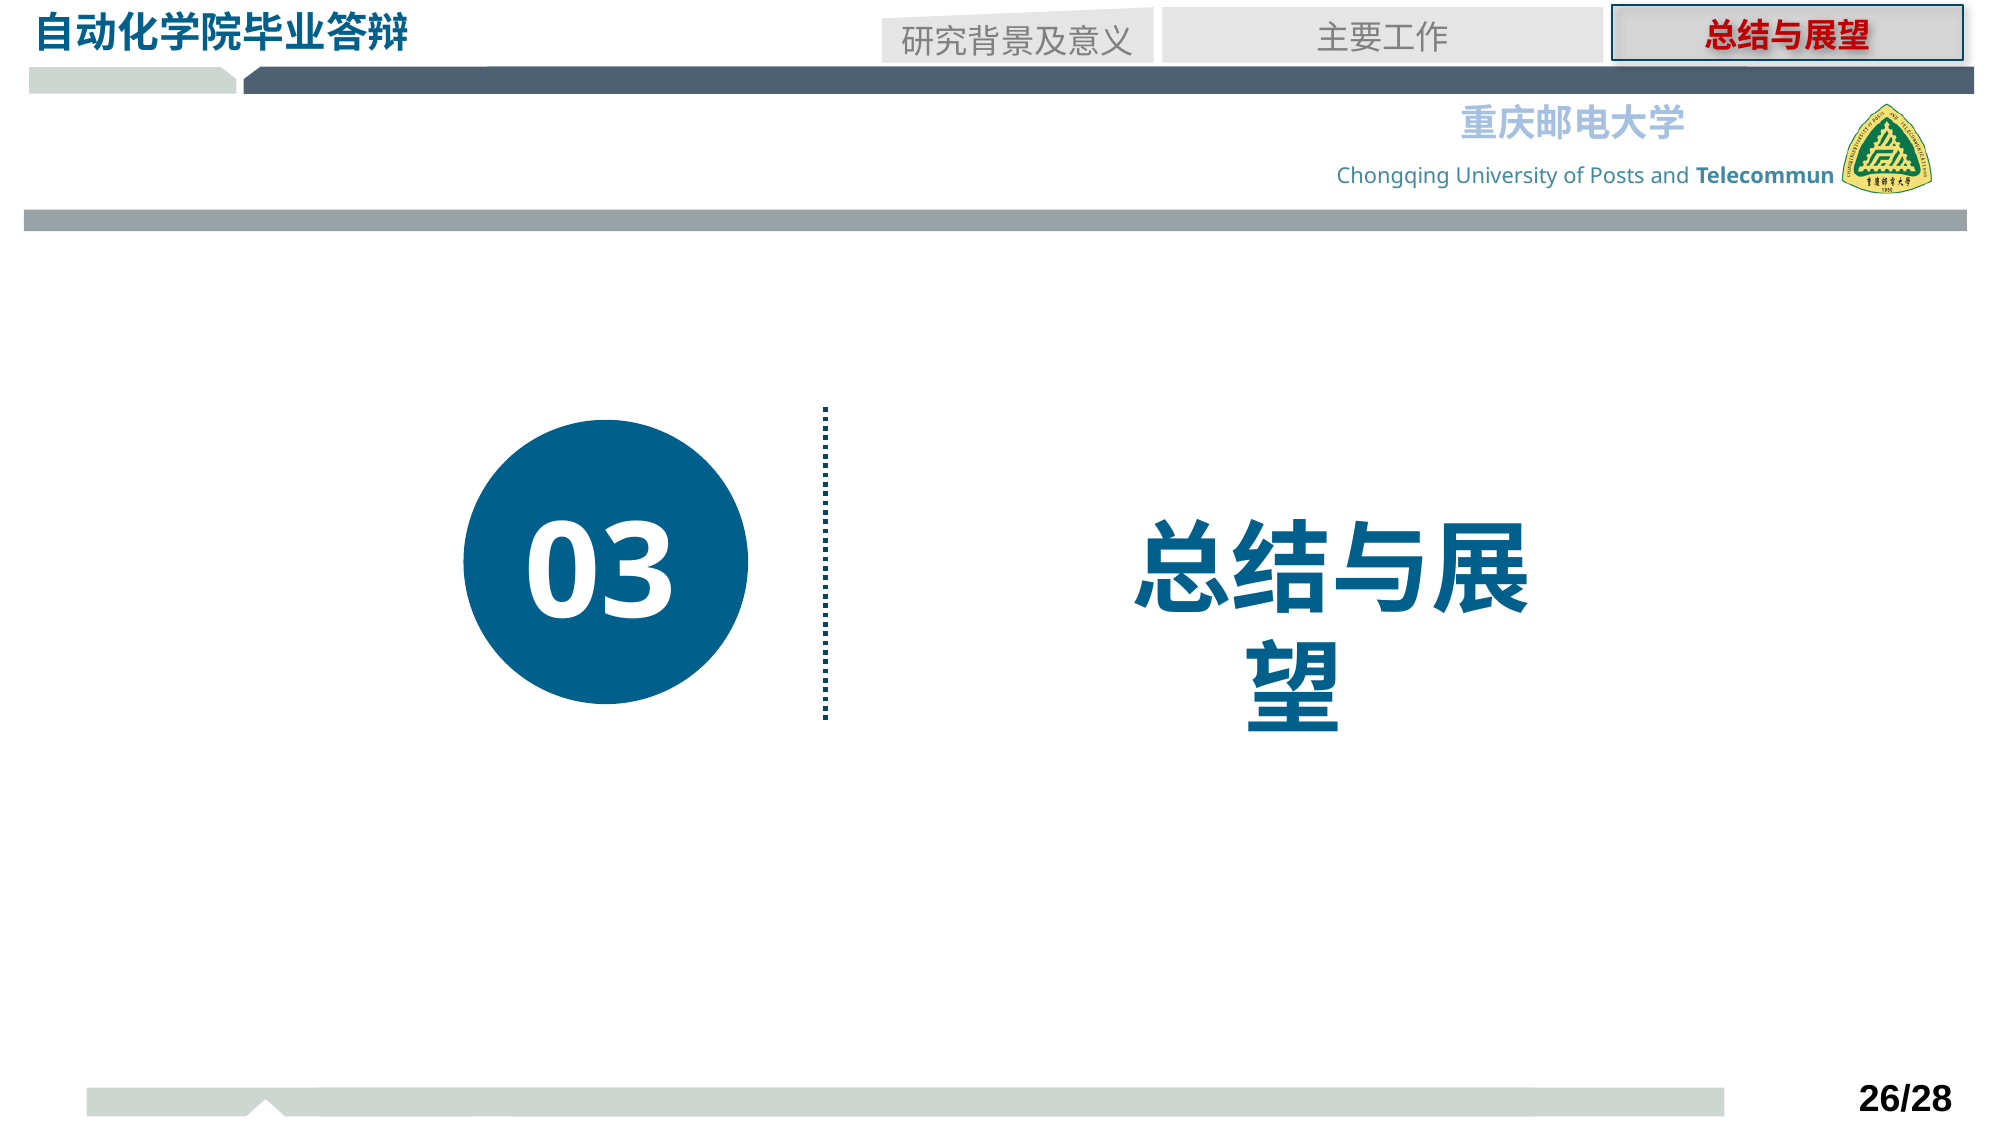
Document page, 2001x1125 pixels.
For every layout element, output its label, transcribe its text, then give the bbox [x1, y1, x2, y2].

text_box 总结与展望 [1612, 6, 1963, 62]
picture [1836, 103, 1937, 194]
text_box 主要工作 [1241, 8, 1525, 64]
text_box [1610, 3, 1965, 13]
text_box [1160, 5, 1606, 65]
text_box 03 [524, 484, 678, 645]
text_box 总结与展望 [1023, 494, 1565, 635]
text_box [461, 417, 751, 707]
text_box 研究背景及意义 [879, 5, 1156, 65]
